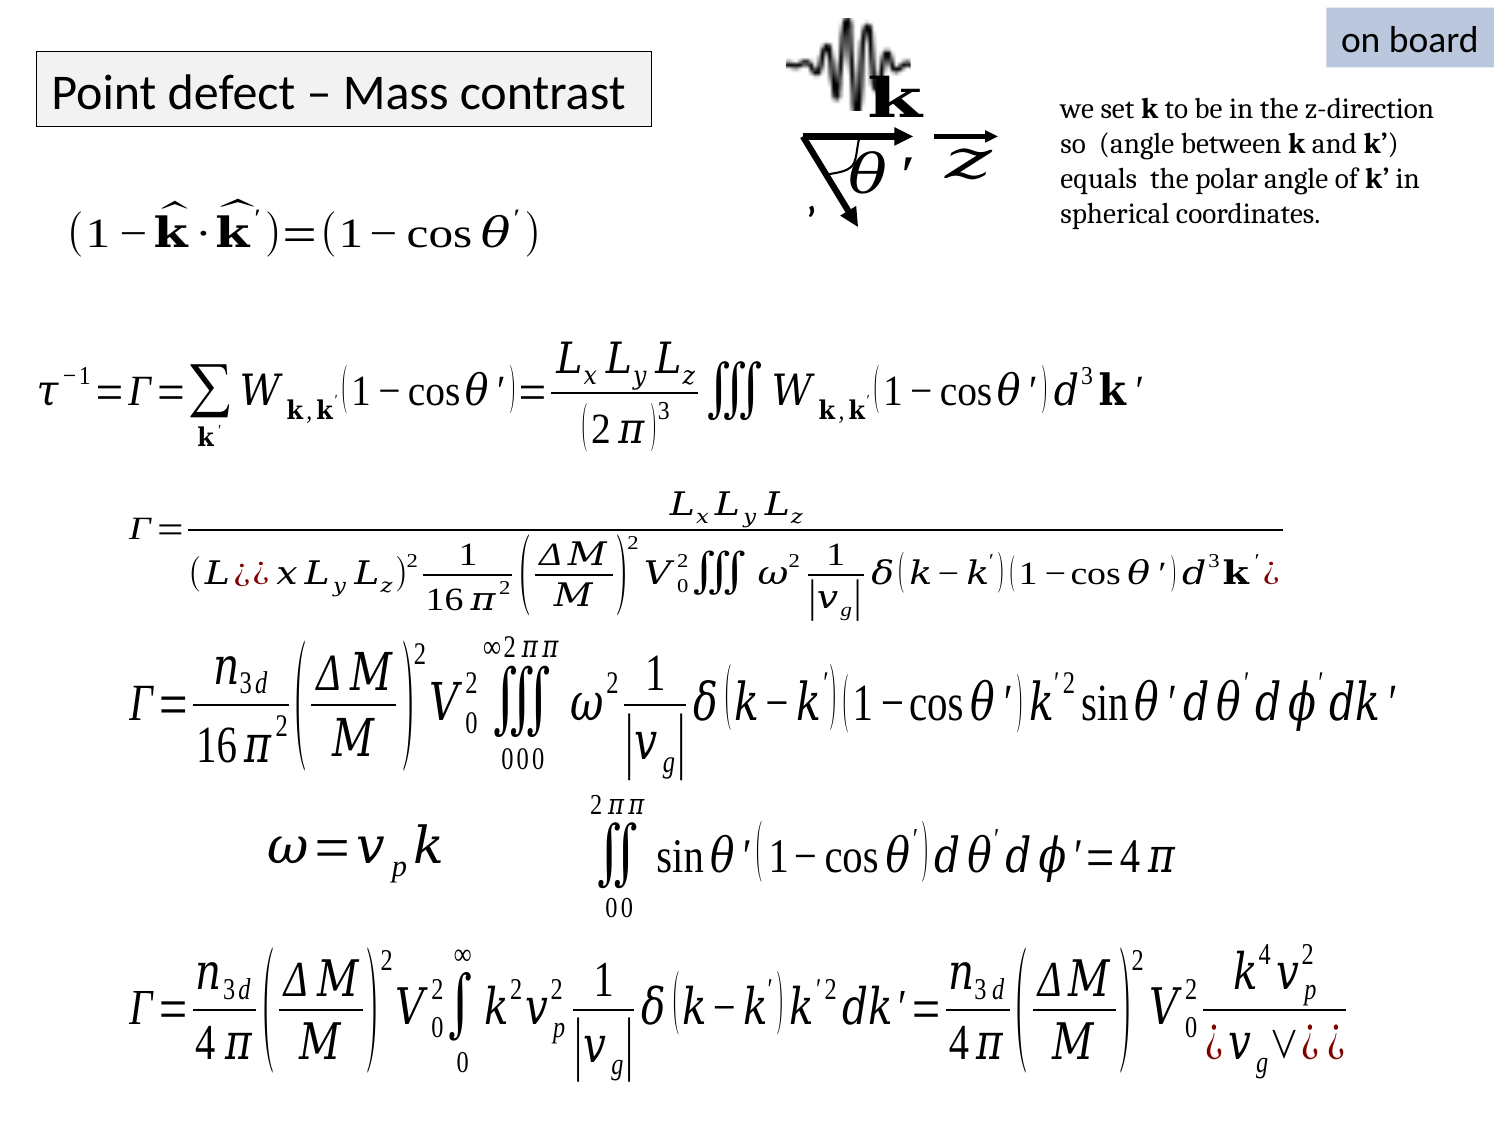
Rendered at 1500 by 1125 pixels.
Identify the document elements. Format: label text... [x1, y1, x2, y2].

text_box on board [1326, 7, 1494, 68]
text_box [858, 137, 862, 151]
text_box Point defect – Mass contrast [36, 51, 652, 127]
picture [785, 18, 911, 111]
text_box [802, 136, 858, 227]
